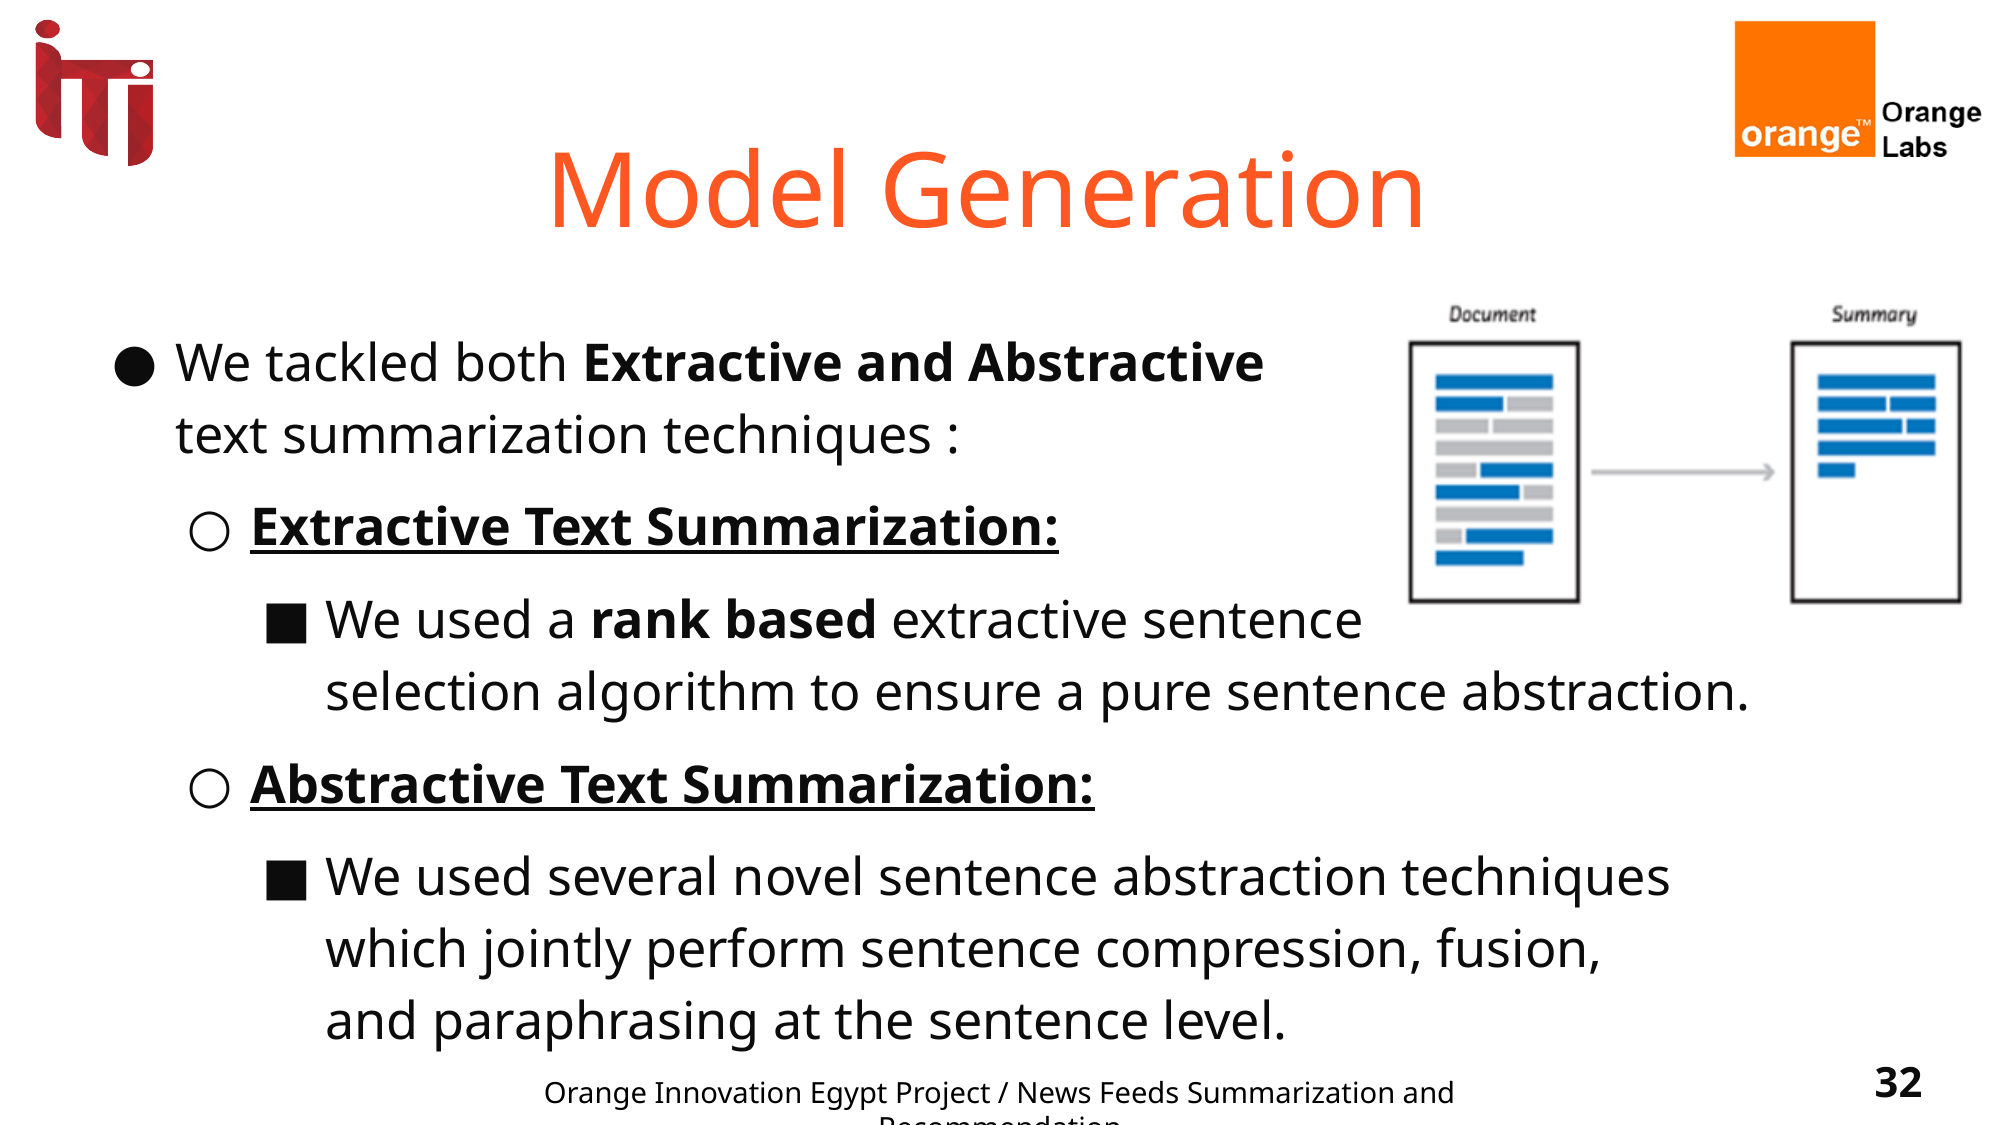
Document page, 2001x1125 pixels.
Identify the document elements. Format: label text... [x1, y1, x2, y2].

picture [1361, 274, 1989, 624]
slide_number ‹#› [1777, 1061, 1938, 1107]
list We tackled both Extractive and Abstractive text summarization techniques : Extractive Text Summarization: We used a rank based extractive sentence selection algorithm to ensure a pure sentence abstraction. Abstractive Text Summarization: We used several novel sentence abstraction techniques which jointly perform sentence compression, fusion, and paraphrasing at the sentence level. [93, 312, 1914, 1069]
picture [24, 0, 169, 166]
picture [1712, 12, 2000, 166]
title Model Generation [153, 74, 1748, 321]
